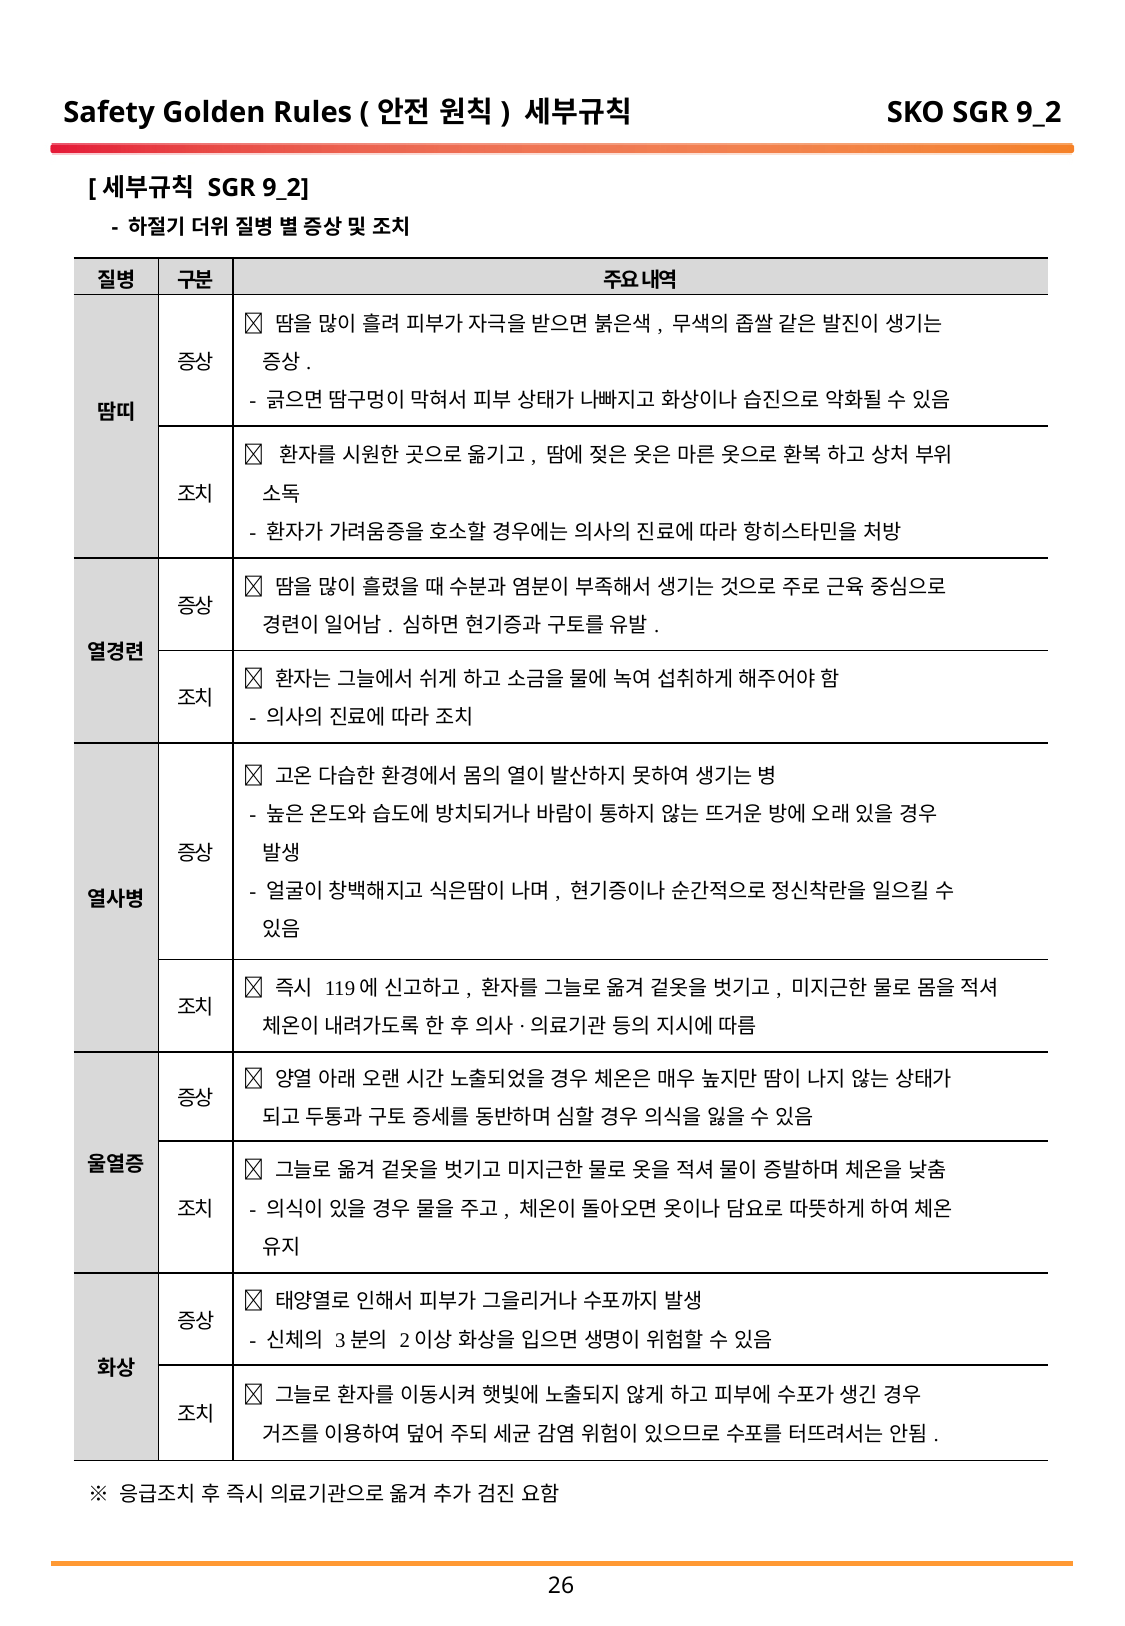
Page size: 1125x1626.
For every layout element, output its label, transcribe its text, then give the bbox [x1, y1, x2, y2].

table_cell  환자를 시원한 곳으로 옮기고, 땀에 젖은 옷은 마른 옷으로 환복 하고 상처 부위 소독 - 환자가 가려움증을 호소할 경우에는 의사의 진료에 따라 항히스타민을 처방 [234, 427, 1048, 557]
slide_number 25 [542, 1563, 583, 1615]
table_cell 열사병 [74, 744, 158, 1051]
table_cell  태양열로 인해서 피부가 그을리거나 수포까지 발생 - 신체의 3분의 2이상 화상을 입으면 생명이 위험할 수 있음 [234, 1274, 1048, 1364]
table_cell 열경련 [74, 559, 158, 742]
table_cell 화상 [74, 1274, 158, 1460]
table_cell  고온 다습한 환경에서 몸의 열이 발산하지 못하여 생기는 병 - 높은 온도와 습도에 방치되거나 바람이 통하지 않는 뜨거운 방에 오래 있을 경우 발생 - 얼굴이 창백해지고 식은땀이 나며, 현기증이나 순간적으로 정신착란을 일으킬 수 있음 [234, 744, 1048, 959]
table_cell  그늘로 옮겨 겉옷을 벗기고 미지근한 물로 옷을 적셔 물이 증발하며 체온을 낮춤 - 의식이 있을 경우 물을 주고, 체온이 돌아오면 옷이나 담요로 따뜻하게 하여 체온 유지 [234, 1142, 1048, 1272]
table_cell  그늘로 환자를 이동시켜 햇빛에 노출되지 않게 하고 피부에 수포가 생긴 경우 거즈를 이용하여 덮어 주되 세균 감염 위험이 있으므로 수포를 터뜨려서는 안됨. [234, 1366, 1048, 1460]
text_box SKO SGR 9_2 [794, 89, 1073, 135]
table_cell 땀띠 [74, 295, 158, 557]
table_cell  땀을 많이 흘렸을 때 수분과 염분이 부족해서 생기는 것으로 주로 근육 중심으로 경련이 일어남. 심하면 현기증과 구토를 유발. [234, 559, 1048, 650]
table_cell 증상 [159, 295, 232, 425]
table_cell 조치 [159, 651, 232, 742]
table_cell 증상 [159, 1274, 232, 1364]
table_header 질병 [74, 259, 158, 294]
text_box [세부규칙 SGR 9_2] - 하절기 더위 질병 별 증상 및 조치 ※ 응급조치 후 즉시 의료기관으로 옮겨 추가 검진 요함 [73, 164, 1049, 1513]
table_cell 울열증 [74, 1053, 158, 1272]
table_cell  환자는 그늘에서 쉬게 하고 소금을 물에 녹여 섭취하게 해주어야 함 - 의사의 진료에 따라 조치 [234, 651, 1048, 742]
table_cell 증상 [159, 744, 232, 959]
table_header 구분 [159, 259, 232, 294]
table_cell 조치 [159, 1366, 232, 1460]
table_cell  땀을 많이 흘려 피부가 자극을 받으면 붉은색, 무색의 좁쌀 같은 발진이 생기는 증상. - 긁으면 땀구멍이 막혀서 피부 상태가 나빠지고 화상이나 습진으로 악화될 수 있음 [234, 295, 1048, 425]
table_cell 증상 [159, 1053, 232, 1140]
text_box Safety Golden Rules (안전 원칙) 세부규칙 [52, 89, 794, 134]
table_cell 조치 [159, 1142, 232, 1272]
table_cell 조치 [159, 427, 232, 557]
table_cell  즉시 119에 신고하고, 환자를 그늘로 옮겨 겉옷을 벗기고, 미지근한 물로 몸을 적셔 체온이 내려가도록 한 후 의사·의료기관 등의 지시에 따름 [234, 960, 1048, 1051]
table_header 주요 내역 [234, 259, 1048, 294]
table_cell  양열 아래 오랜 시간 노출되었을 경우 체온은 매우 높지만 땀이 나지 않는 상태가 되고 두통과 구토 증세를 동반하며 심할 경우 의식을 잃을 수 있음 [234, 1053, 1048, 1140]
picture [0, 0, 1124, 1625]
table_cell 증상 [159, 559, 232, 650]
table_cell 조치 [159, 960, 232, 1051]
